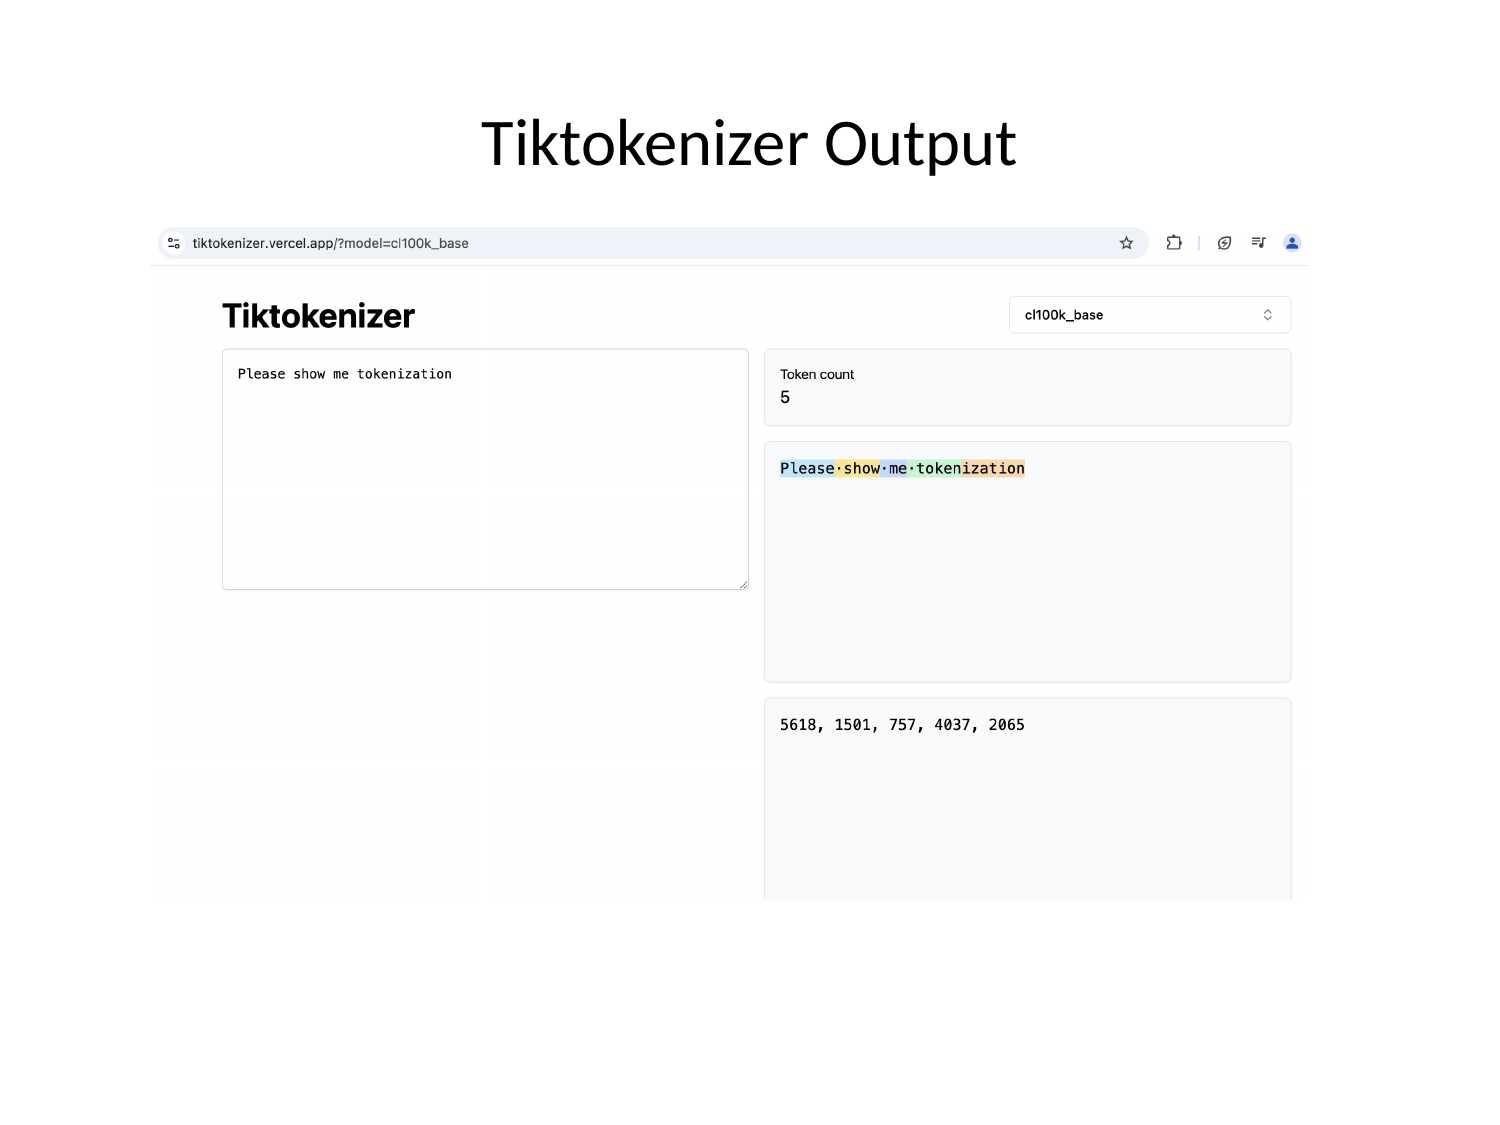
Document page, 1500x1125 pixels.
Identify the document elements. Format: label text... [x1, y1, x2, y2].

picture [149, 224, 1310, 901]
title Tiktokenizer Output [74, 44, 1426, 234]
